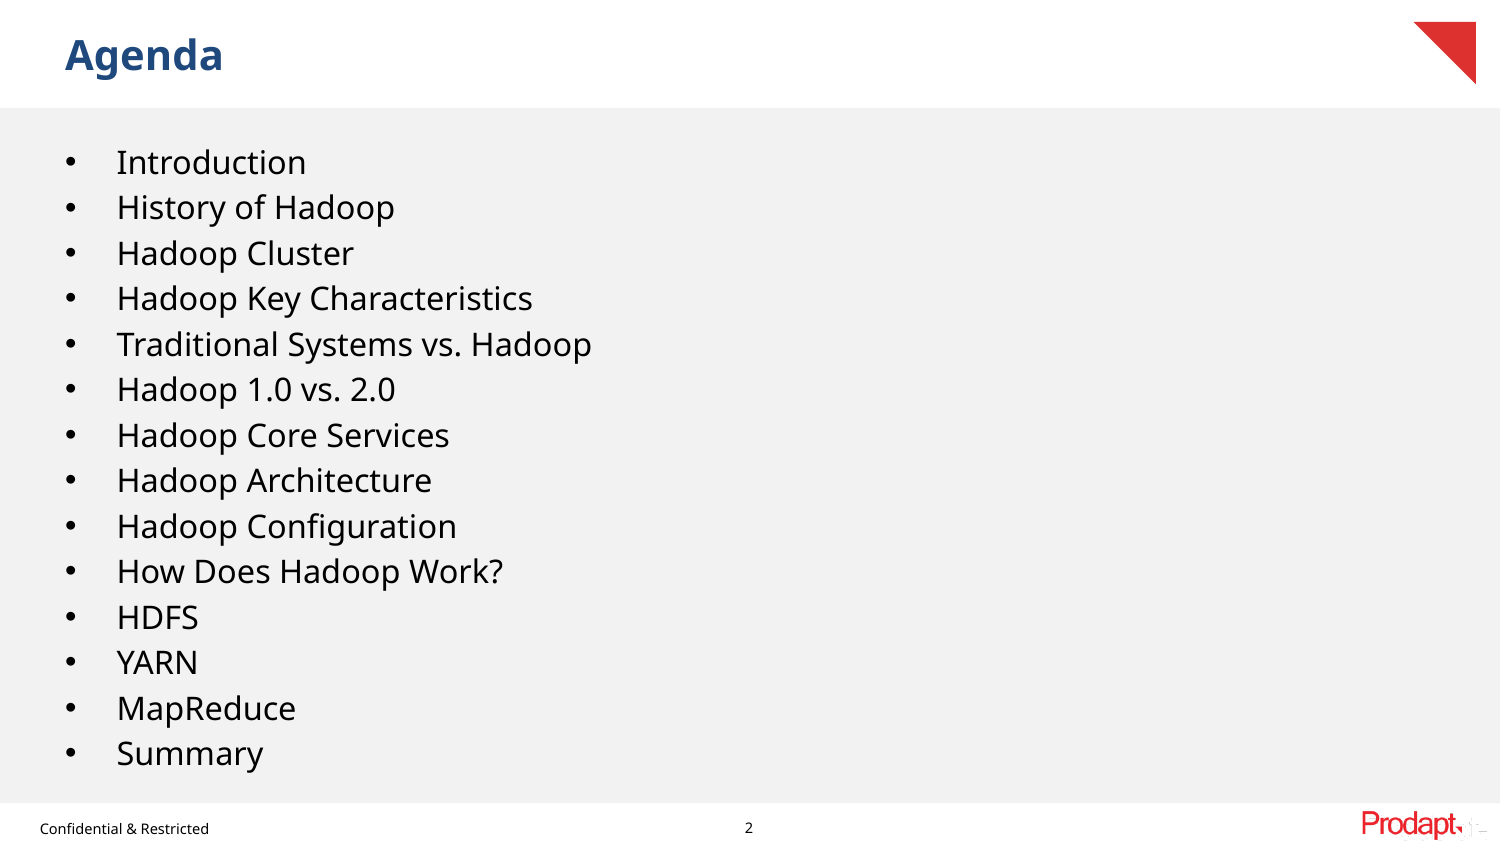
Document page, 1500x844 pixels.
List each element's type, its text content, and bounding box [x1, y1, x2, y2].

title Agenda [50, 0, 1462, 108]
list Introduction History of Hadoop Hadoop Cluster Hadoop Key Characteristics Traditional Systems vs. Hadoop Hadoop 1.0 vs. 2.0 Hadoop Core Services Hadoop Architecture Hadoop Configuration How Does Hadoop Work? HDFS YARN MapReduce Summary [50, 134, 1463, 785]
slide_number 2 [717, 817, 781, 841]
picture [1360, 809, 1487, 844]
